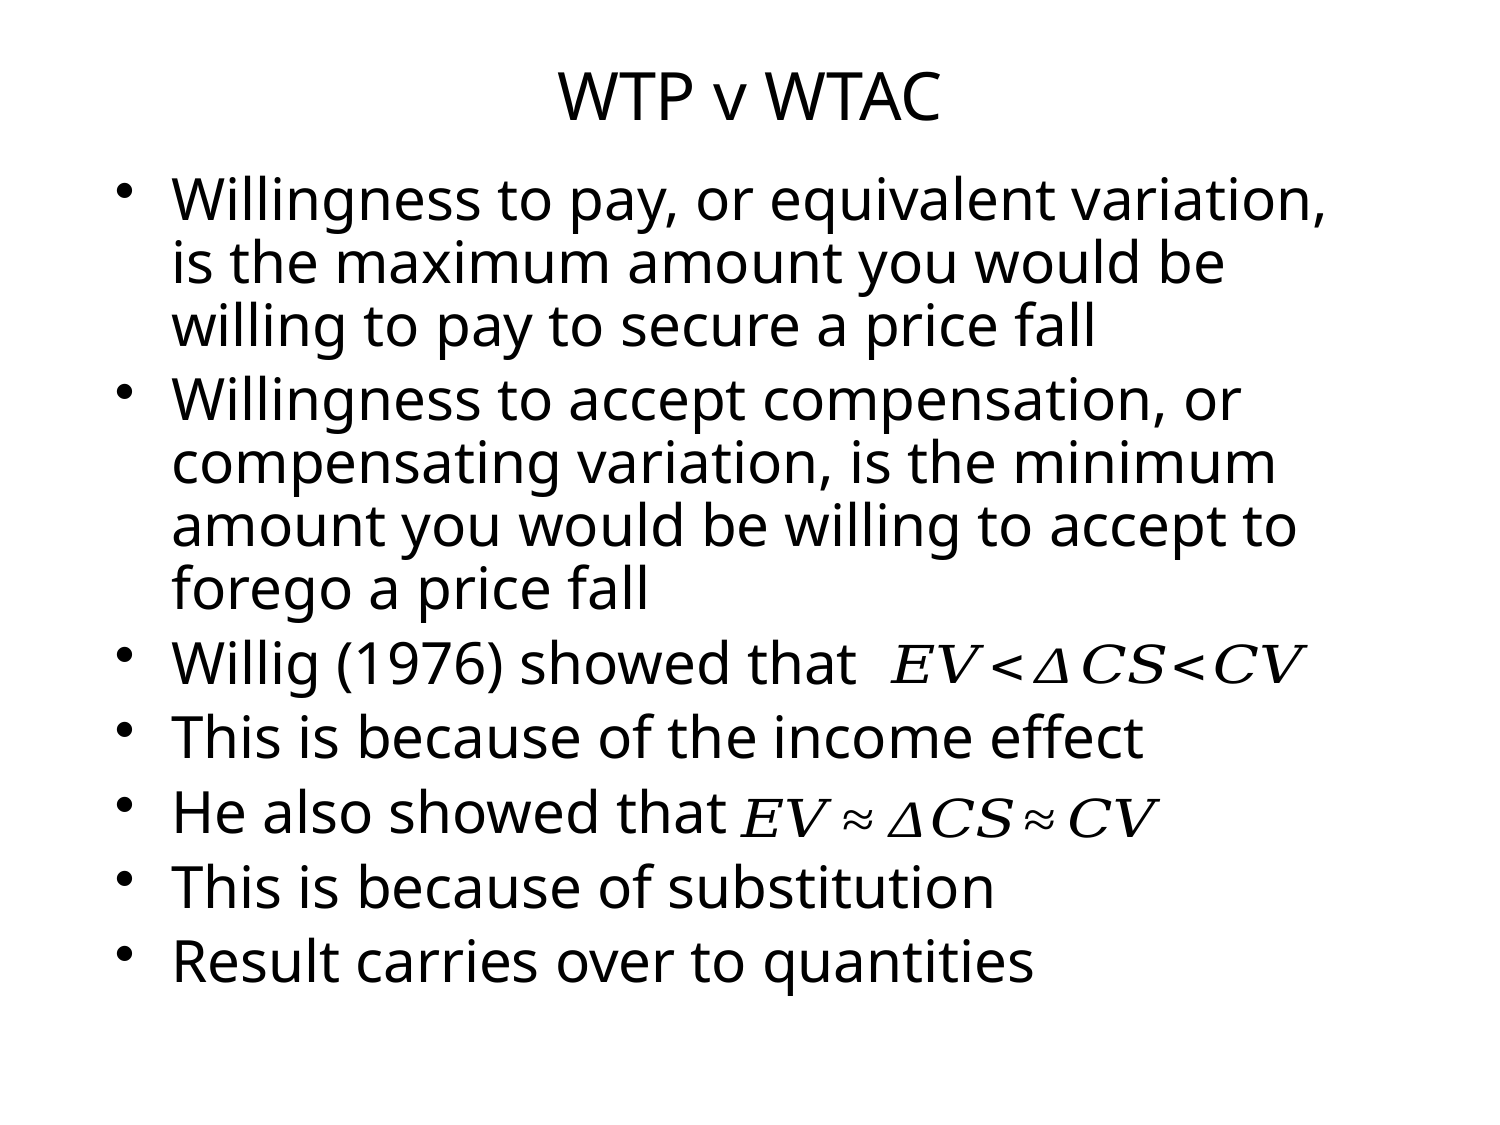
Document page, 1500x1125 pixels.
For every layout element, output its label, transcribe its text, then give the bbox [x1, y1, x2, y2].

title WTP v WTAC [112, 24, 1388, 163]
list Willingness to pay, or equivalent variation, is the maximum amount you would be willing to pay to secure a price fall Willingness to accept compensation, or compensating variation, is the minimum amount you would be willing to accept to forego a price fall Willig (1976) showed that This is because of the income effect He also showed that This is because of substitution Result carries over to quantities [99, 162, 1376, 988]
